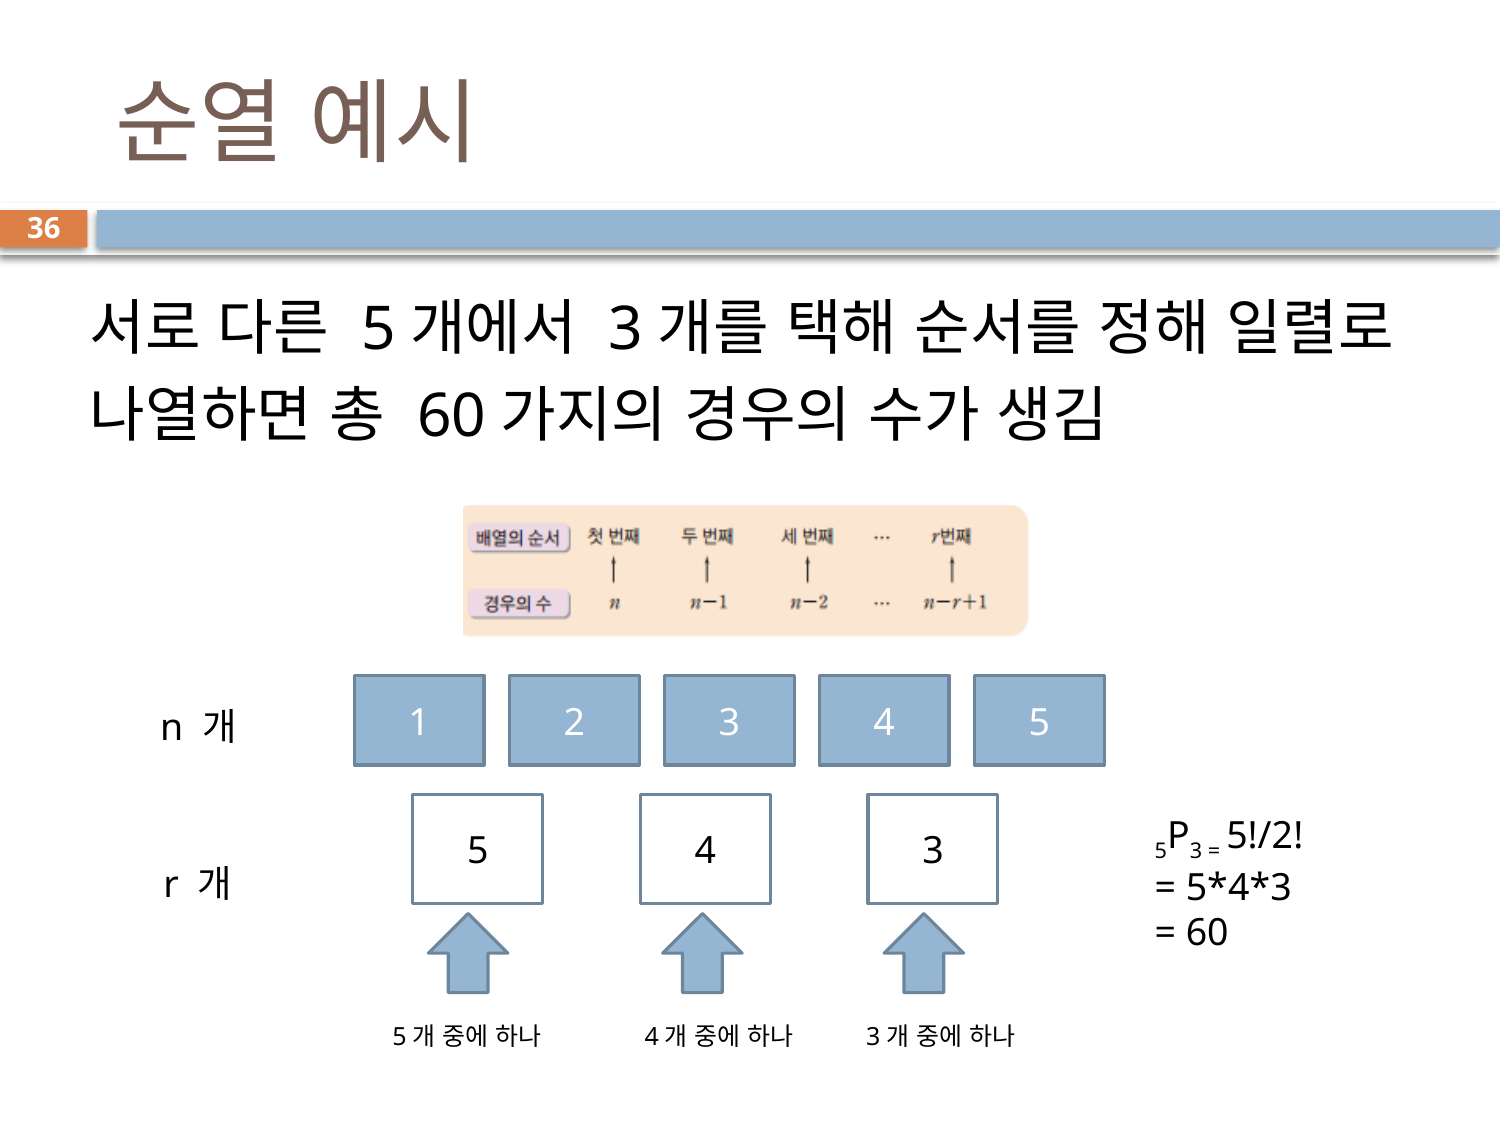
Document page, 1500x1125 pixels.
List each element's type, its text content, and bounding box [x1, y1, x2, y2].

picture [462, 492, 1037, 646]
title 순열 예시 [100, 37, 1438, 200]
list 서로 다른 5개에서 3개를 택해 순서를 정해 일렬로 나열하면 총 60가지의 경우의 수가 생김 [75, 267, 1425, 551]
slide_number 36 [0, 208, 88, 249]
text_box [135, 675, 1341, 1059]
